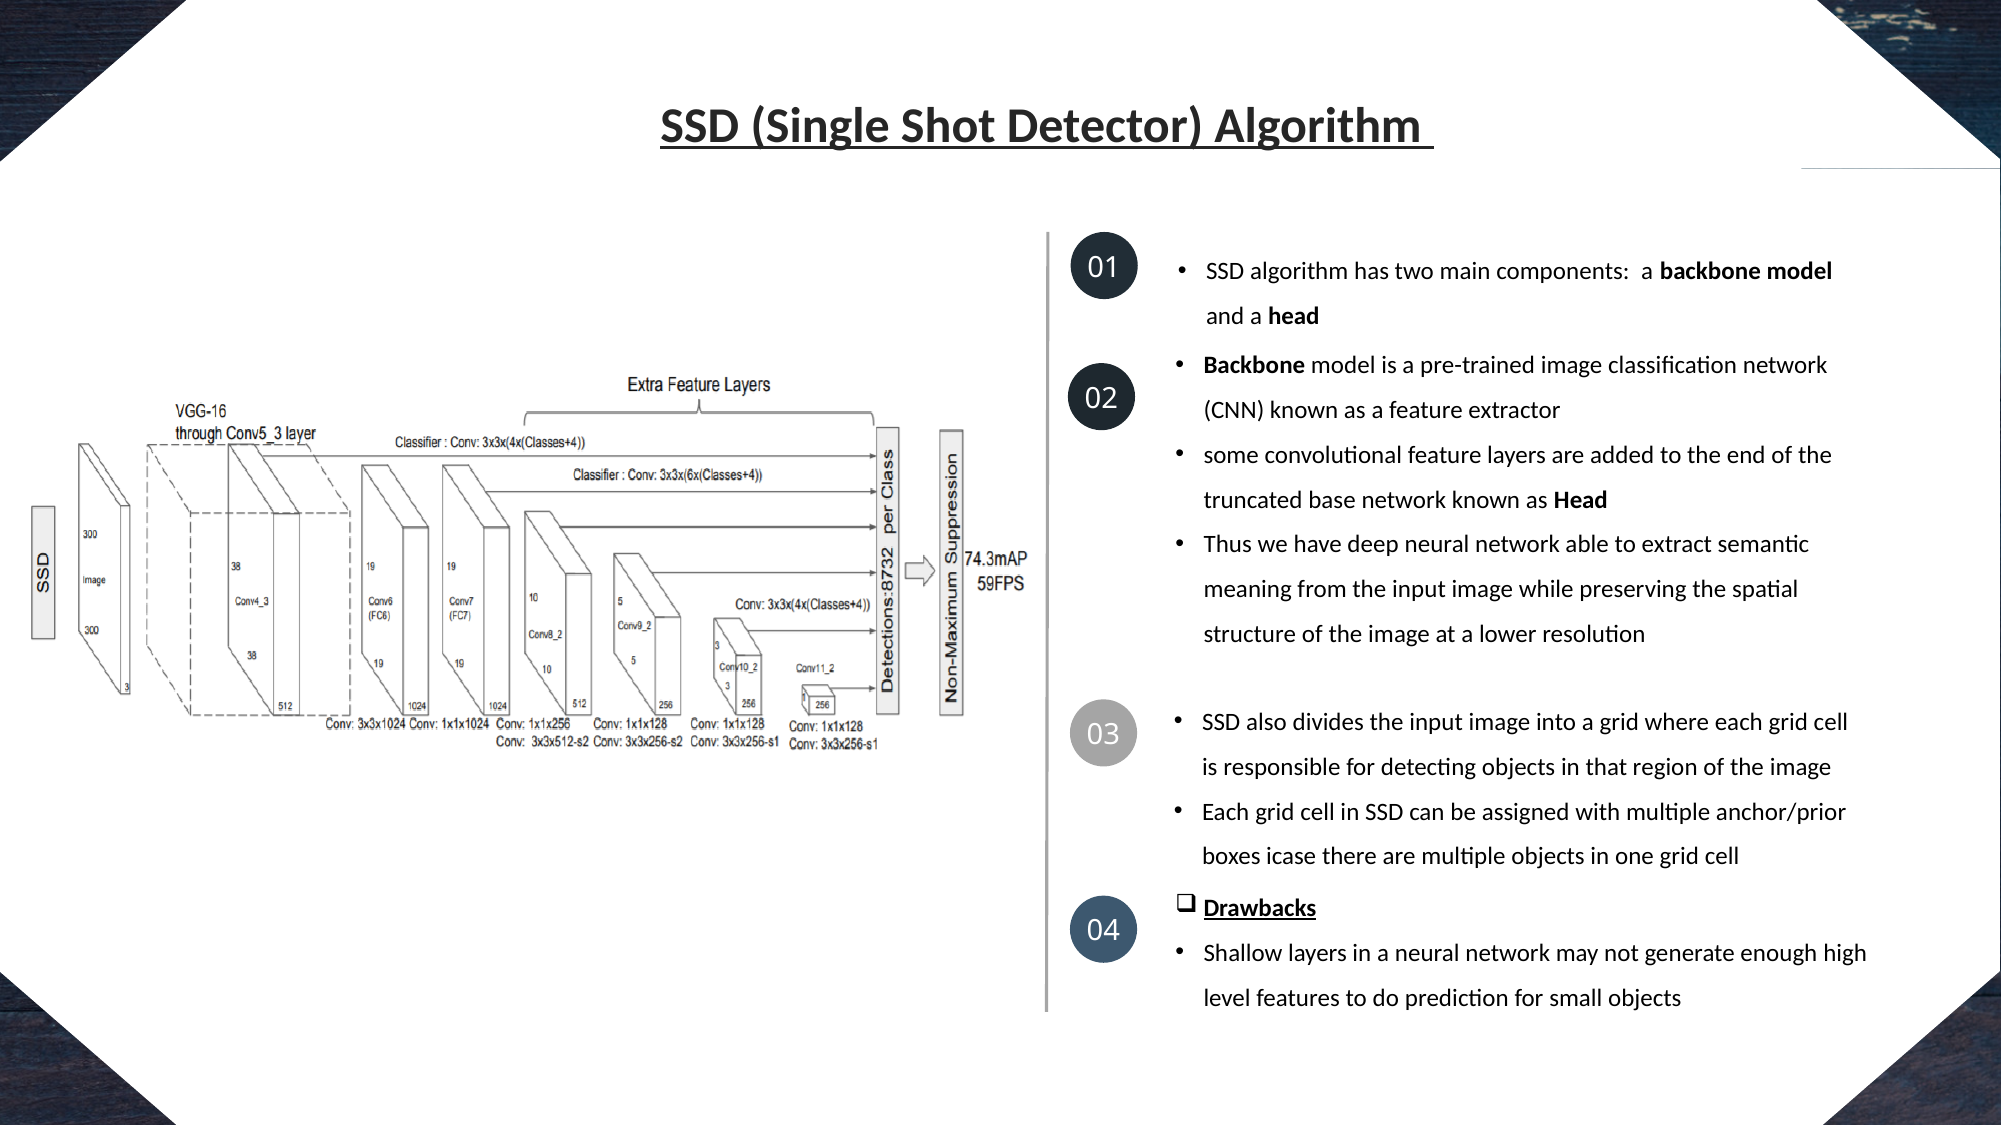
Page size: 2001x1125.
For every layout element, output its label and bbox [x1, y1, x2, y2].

list [4, 370, 1040, 755]
text_box [995, 149, 1919, 1096]
text_box [0, 0, 2000, 1125]
